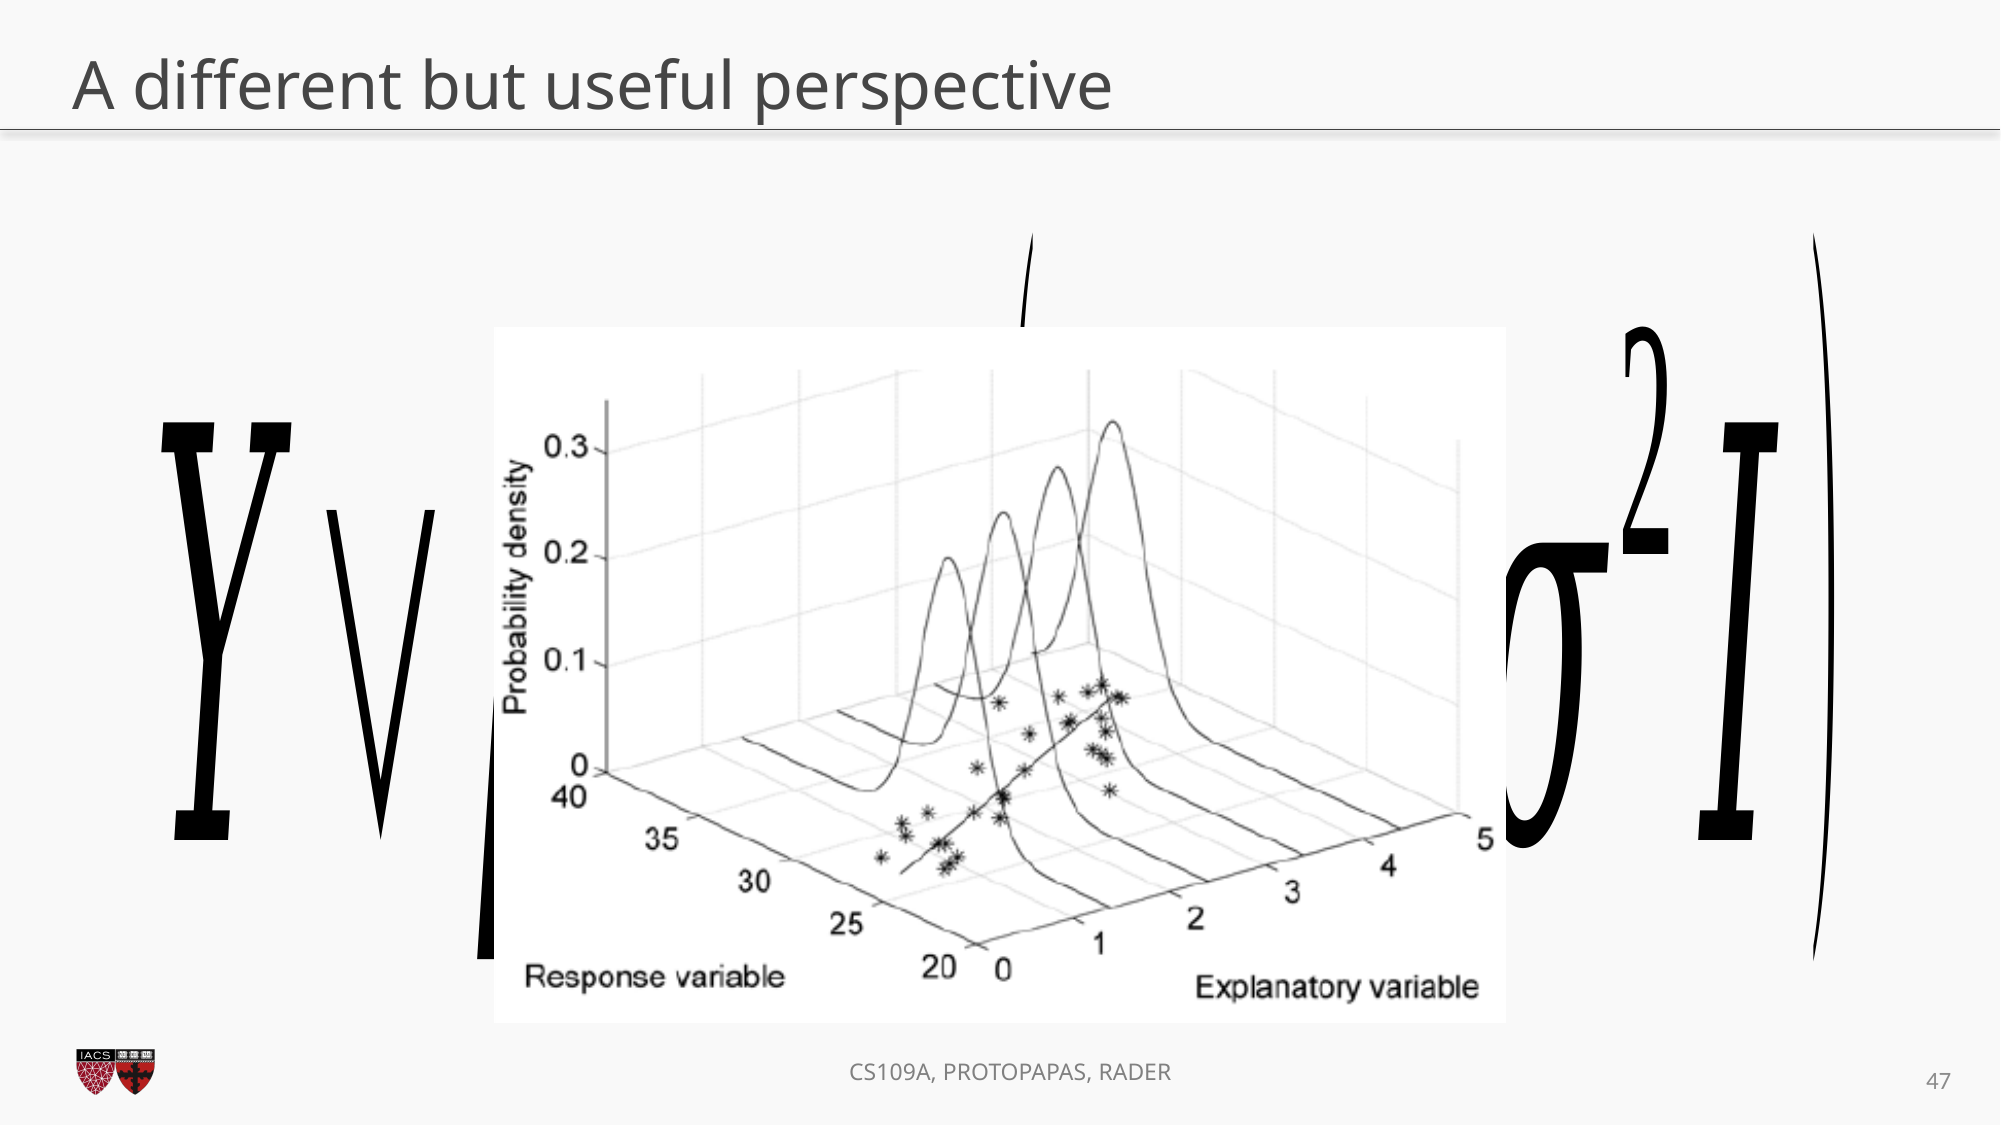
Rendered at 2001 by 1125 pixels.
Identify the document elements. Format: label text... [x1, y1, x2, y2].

title A different but useful perspective [57, 35, 1943, 162]
picture [494, 327, 1506, 1023]
picture [75, 1049, 155, 1095]
slide_number 47 [1500, 1050, 1967, 1110]
